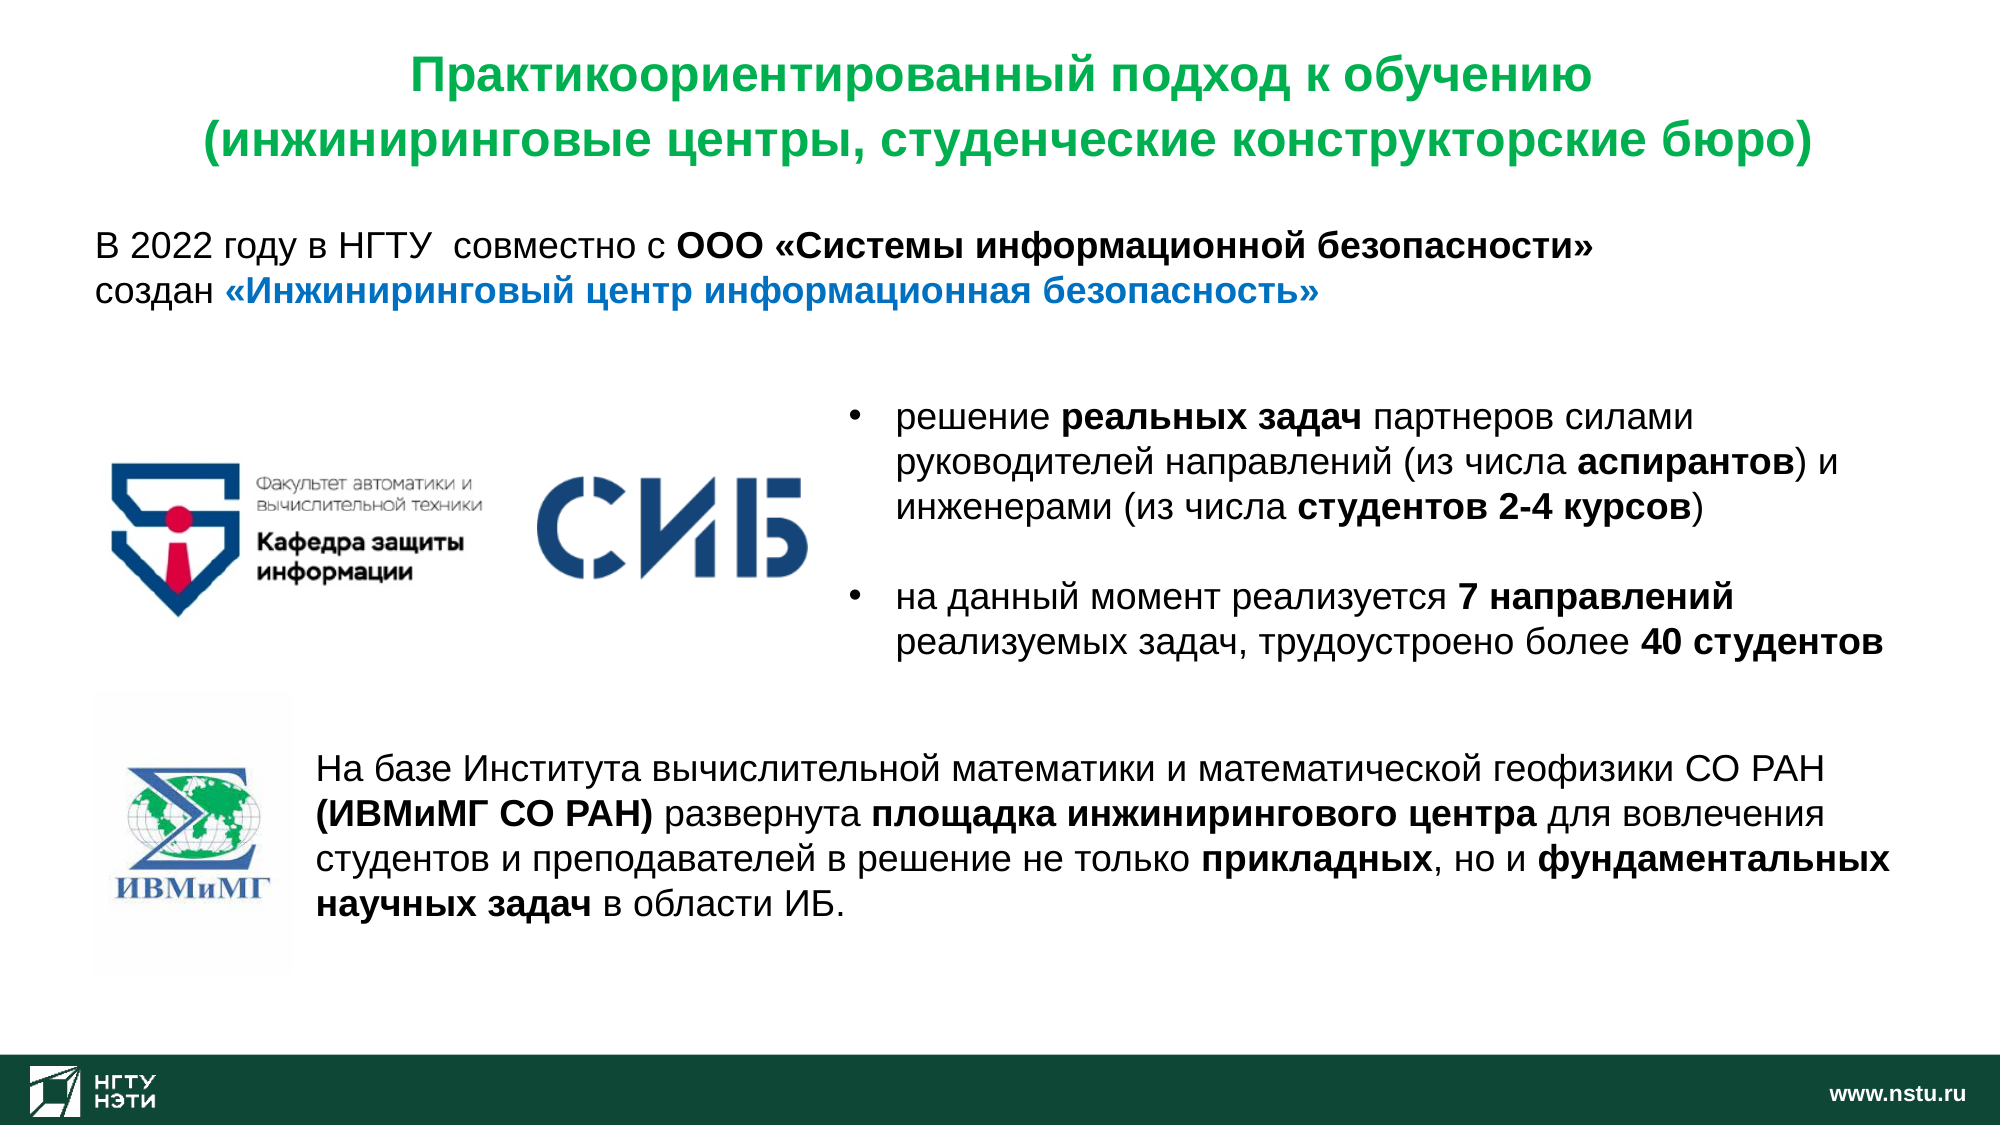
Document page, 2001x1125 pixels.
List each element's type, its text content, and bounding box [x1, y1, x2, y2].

text_box В 2022 году в НГТУ совместно с ООО «Системы информационной безопасности» создан «Инжиниринговый центр информационная безопасность» [79, 213, 1882, 319]
picture [92, 691, 293, 975]
text_box На базе Института вычислительной математики и математической геофизики СО РАН (ИВМиМГ СО РАН) развернута площадка инжинирингового центра для вовлечения студентов и преподавателей в решение не только прикладных, но и фундаментальных научных задач в области ИБ. [300, 736, 1908, 932]
picture [83, 446, 511, 624]
text_box решение реальных задач партнеров силами руководителей направлений (из числа аспирантов) и инженерами (из числа студентов 2-4 курсов) на данный момент реализуется 7 направлений реализуемых задач, трудоустроено более 40 студентов [834, 384, 1912, 669]
picture [537, 476, 808, 580]
text_box Практикоориентированный подход к обучению (инжиниринговые центры, студенческие конструкторские бюро) [152, 30, 1866, 174]
picture [30, 1066, 156, 1117]
